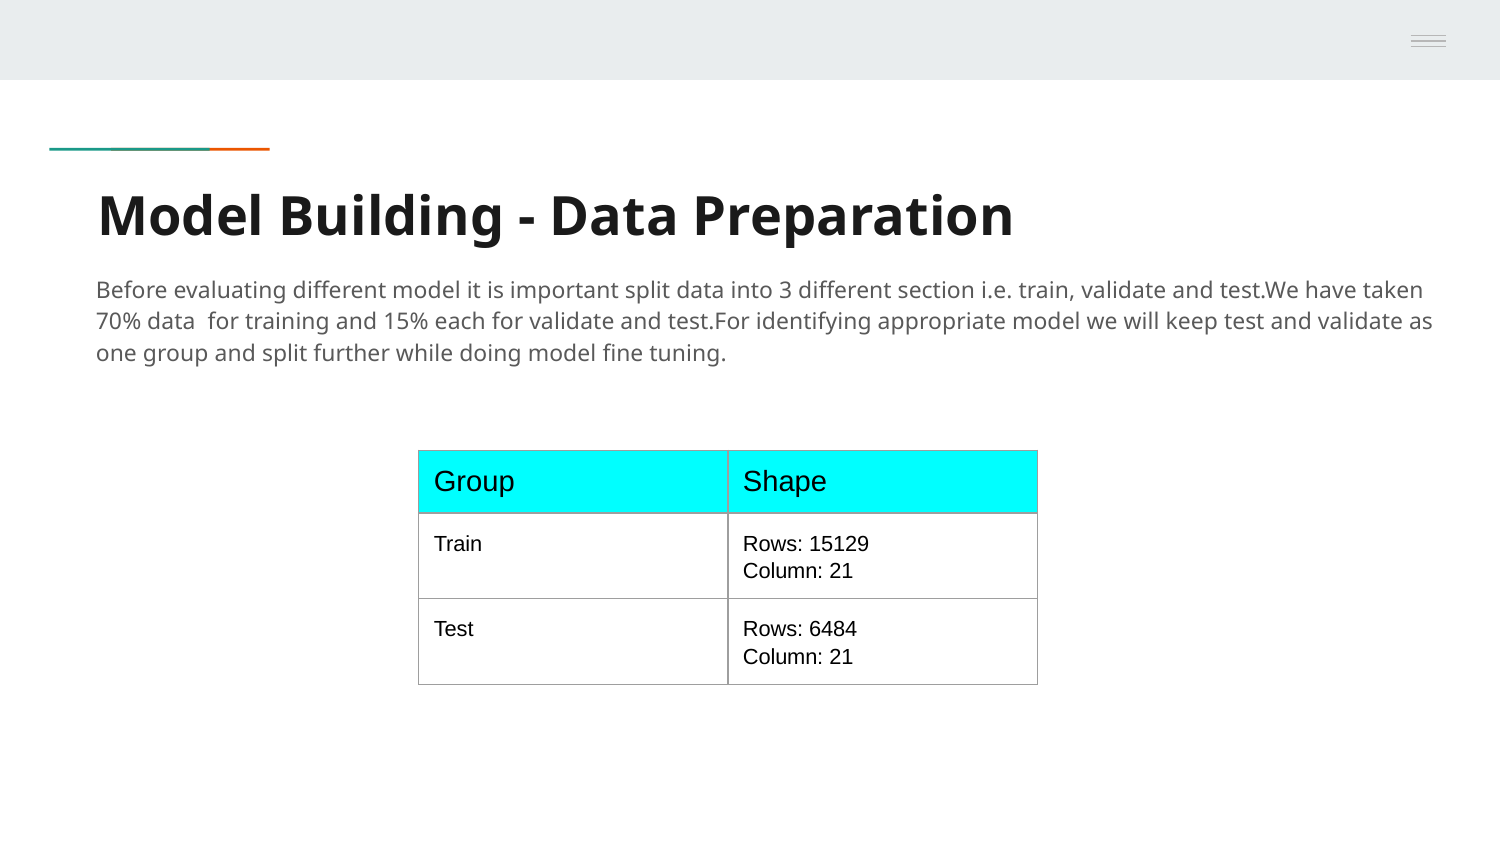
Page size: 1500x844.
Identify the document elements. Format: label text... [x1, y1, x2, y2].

table_header Group [419, 451, 727, 512]
table_cell Rows: 15129 Column: 21 [729, 514, 1037, 598]
table_cell Test [419, 599, 727, 684]
list Before evaluating different model it is important split data into 3 different section i.e. train, validate and test.We have taken 70% data for training and 15% each for validate and test.For identifying appropriate model we will keep test and validate as one group and split further while doing model fine tuning. [80, 256, 1477, 384]
table_cell Rows: 6484 Column: 21 [729, 599, 1037, 684]
title Model Building - Data Preparation [82, 166, 1401, 278]
table_header Shape [729, 451, 1037, 512]
table_cell Train [419, 514, 727, 598]
